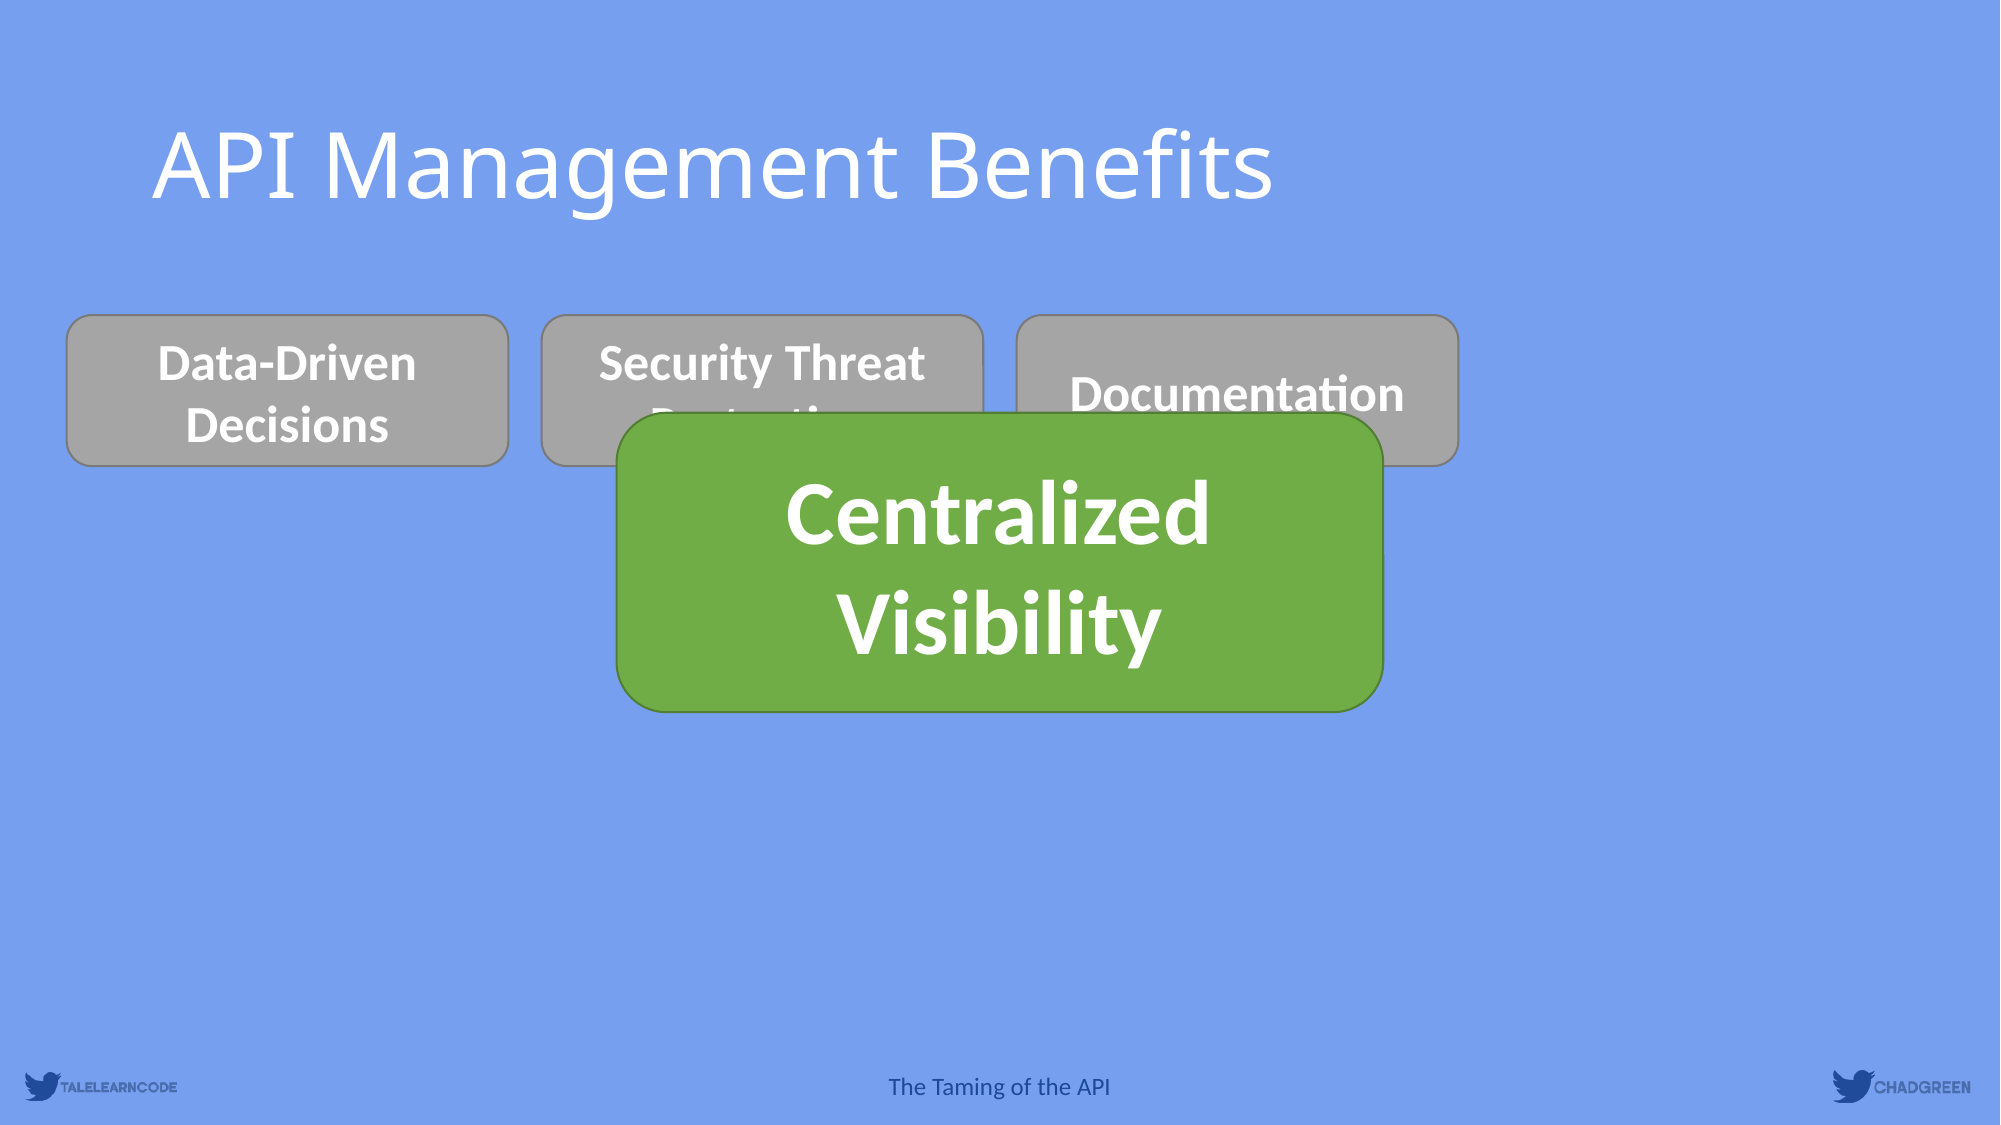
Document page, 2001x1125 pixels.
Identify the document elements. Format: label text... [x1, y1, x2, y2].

text_box Centralized Visibility [615, 411, 1385, 714]
text_box Security Threat Protection [540, 314, 985, 468]
title API Management Benefits [137, 59, 1863, 278]
text_box Data-Driven Decisions [65, 314, 510, 468]
text_box Documentation [1015, 314, 1460, 468]
